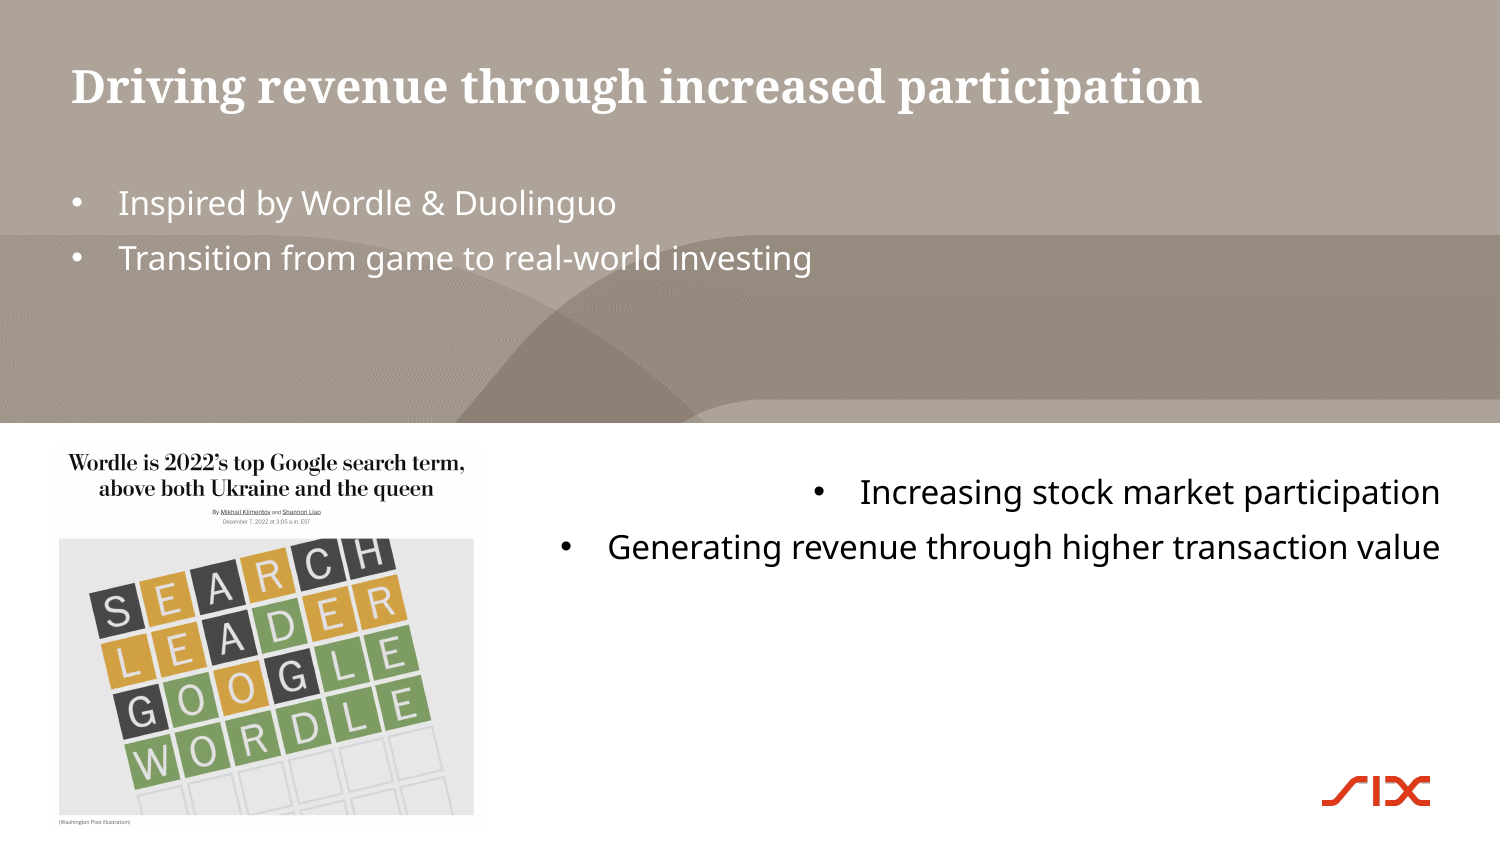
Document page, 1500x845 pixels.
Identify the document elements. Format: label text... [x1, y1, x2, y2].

picture [0, 0, 1500, 423]
list Increasing stock market participation Generating revenue through higher transaction value [487, 463, 1443, 733]
title Driving revenue through increased participation [71, 57, 1437, 163]
list Inspired by Wordle & Duolinguo Transition from game to real-world investing [71, 174, 1203, 364]
picture [53, 446, 482, 829]
picture [1322, 776, 1430, 806]
